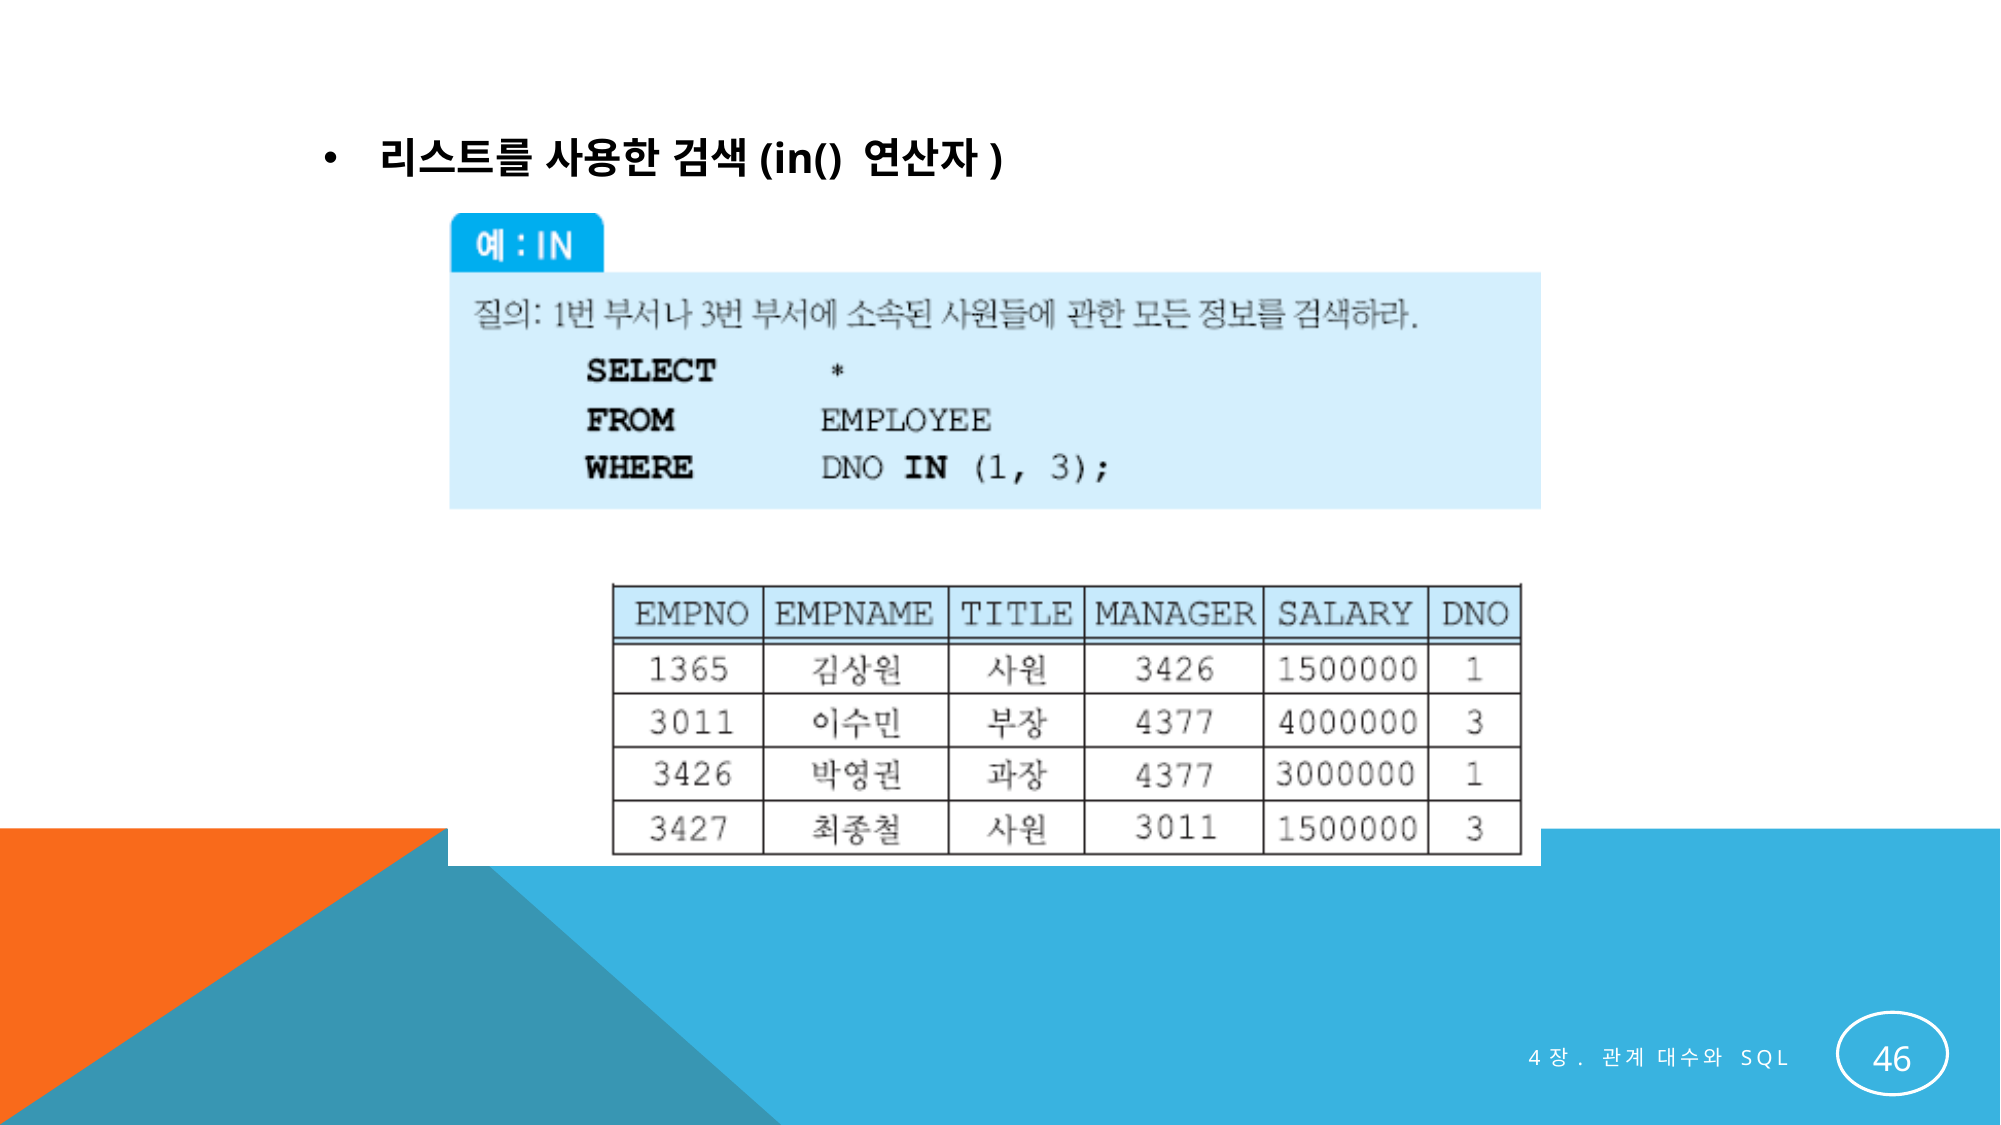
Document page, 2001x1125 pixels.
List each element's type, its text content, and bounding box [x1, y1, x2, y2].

list 리스트를 사용한 검색(in() 연산자) [308, 104, 1696, 909]
picture [477, 229, 503, 262]
slide_number 46 [1835, 1010, 1950, 1097]
picture [447, 212, 1541, 866]
footer 4장. 관계 대수와 SQL [769, 1031, 1803, 1076]
picture [538, 231, 544, 260]
picture [551, 231, 571, 260]
